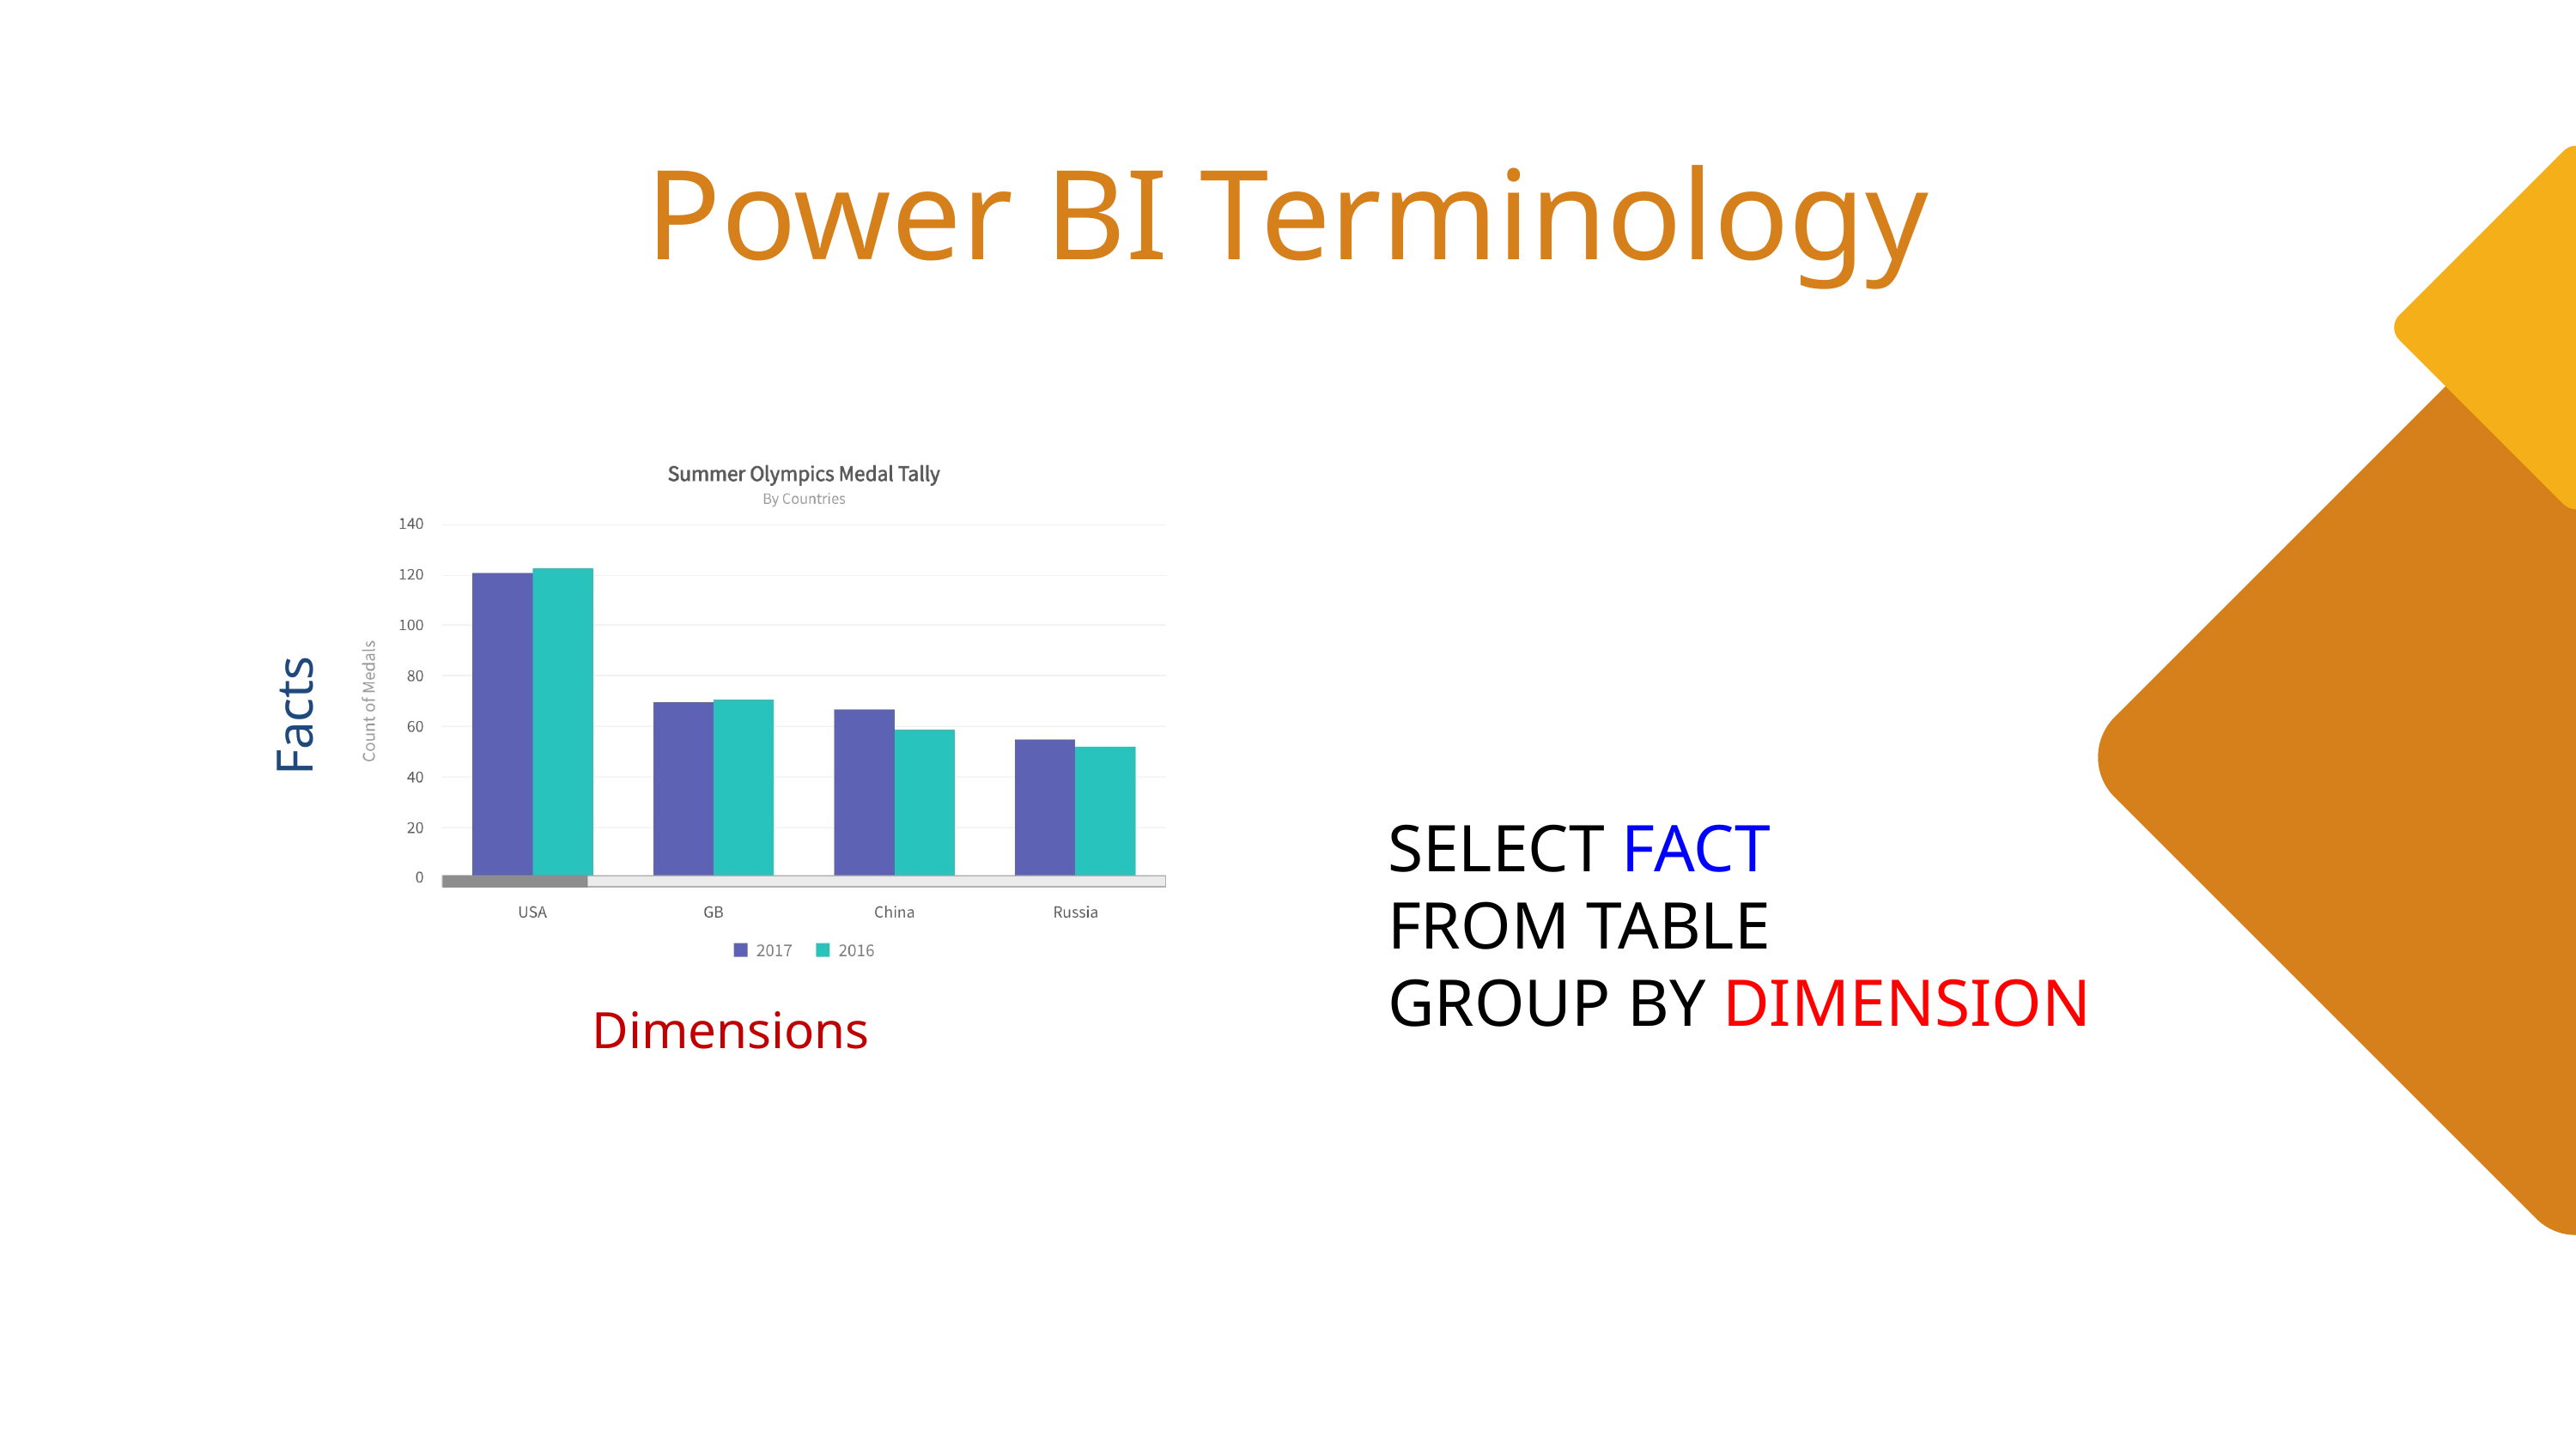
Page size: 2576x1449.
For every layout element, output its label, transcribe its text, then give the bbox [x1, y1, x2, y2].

text_box SELECT FACT FROM TABLE GROUP BY DIMENSION [1375, 801, 2069, 1046]
text_box Dimensions [580, 1001, 1116, 1065]
text_box Power BI Terminology [489, 135, 2087, 285]
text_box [2074, 255, 2576, 1259]
picture [256, 452, 1260, 993]
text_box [2386, 138, 2576, 517]
